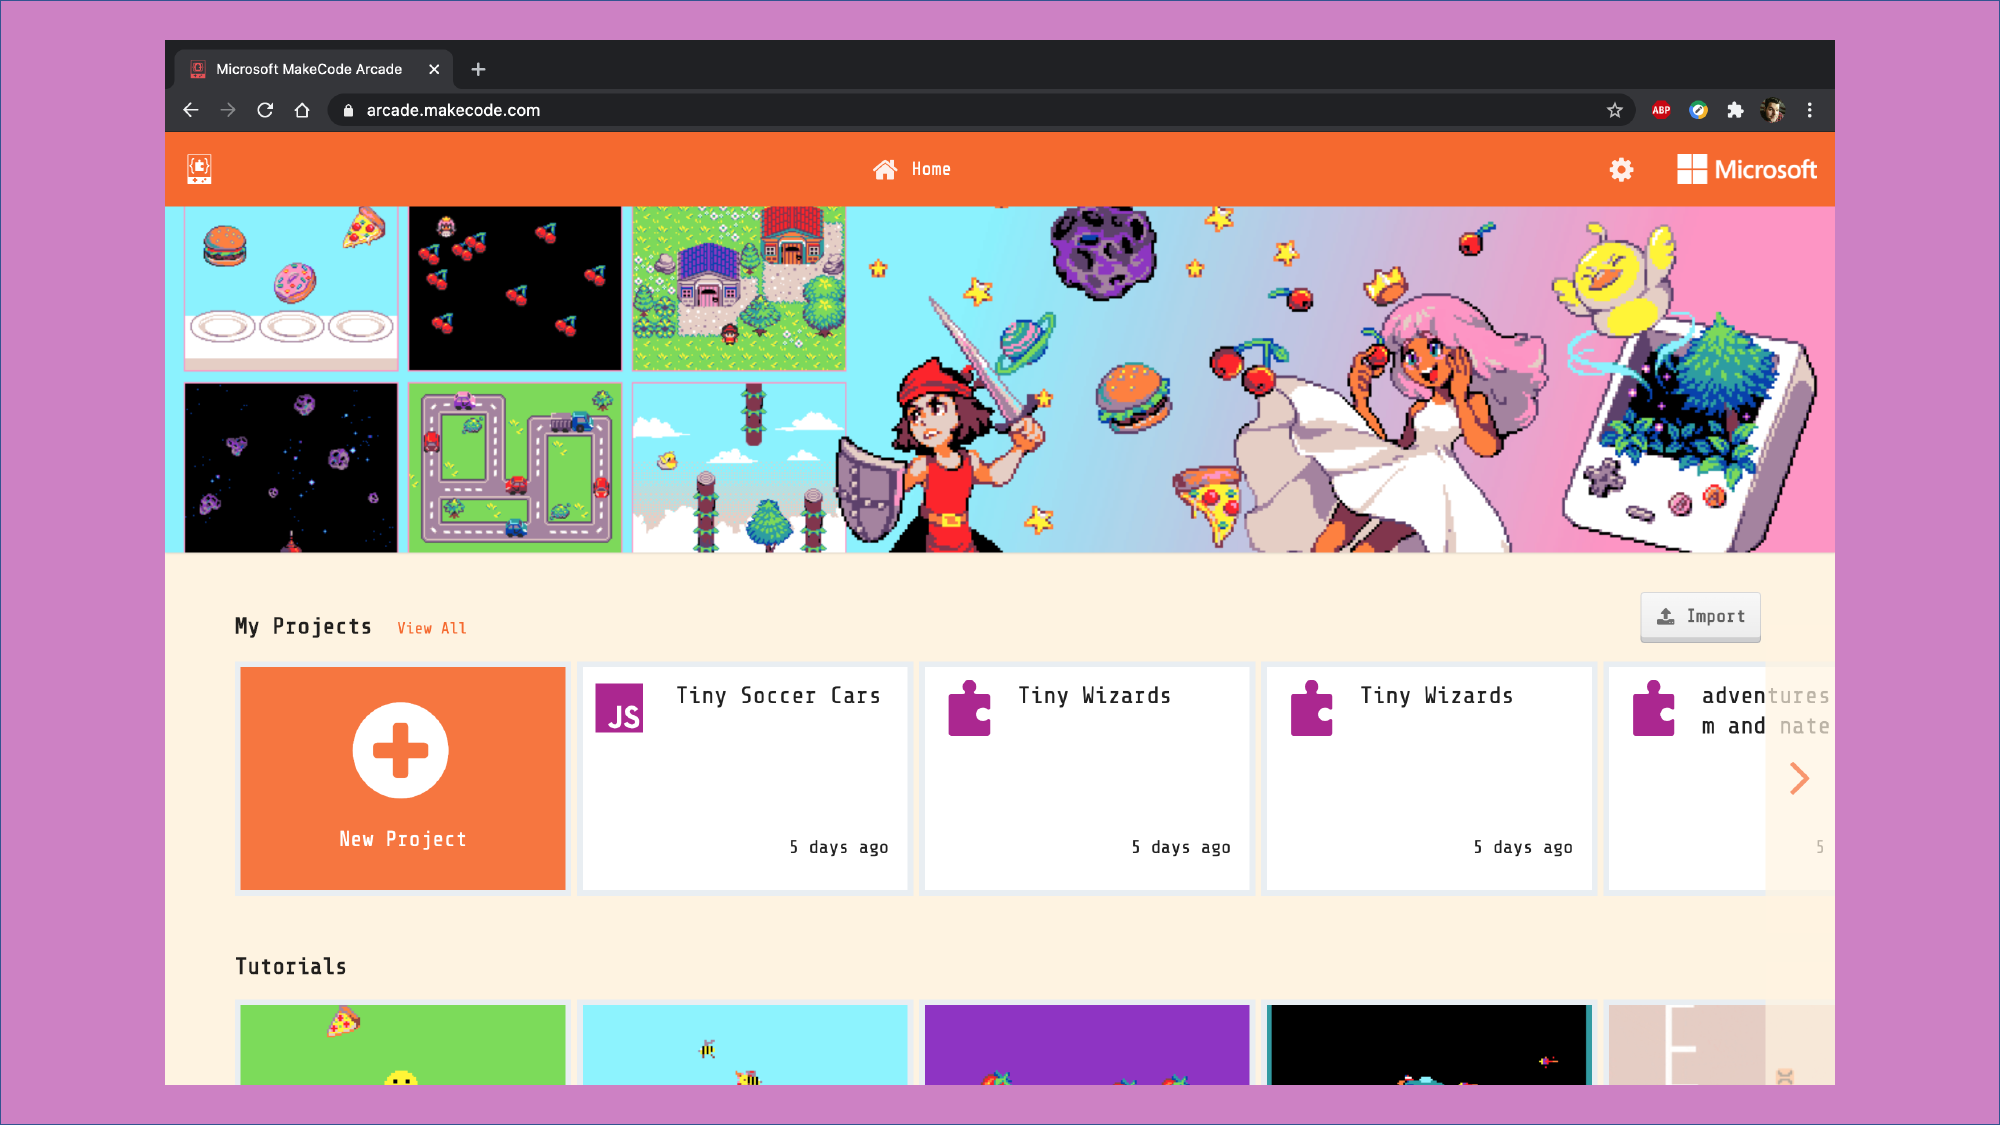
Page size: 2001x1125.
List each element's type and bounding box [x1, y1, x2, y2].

text_box [0, 0, 2000, 1125]
picture [165, 40, 1835, 1085]
